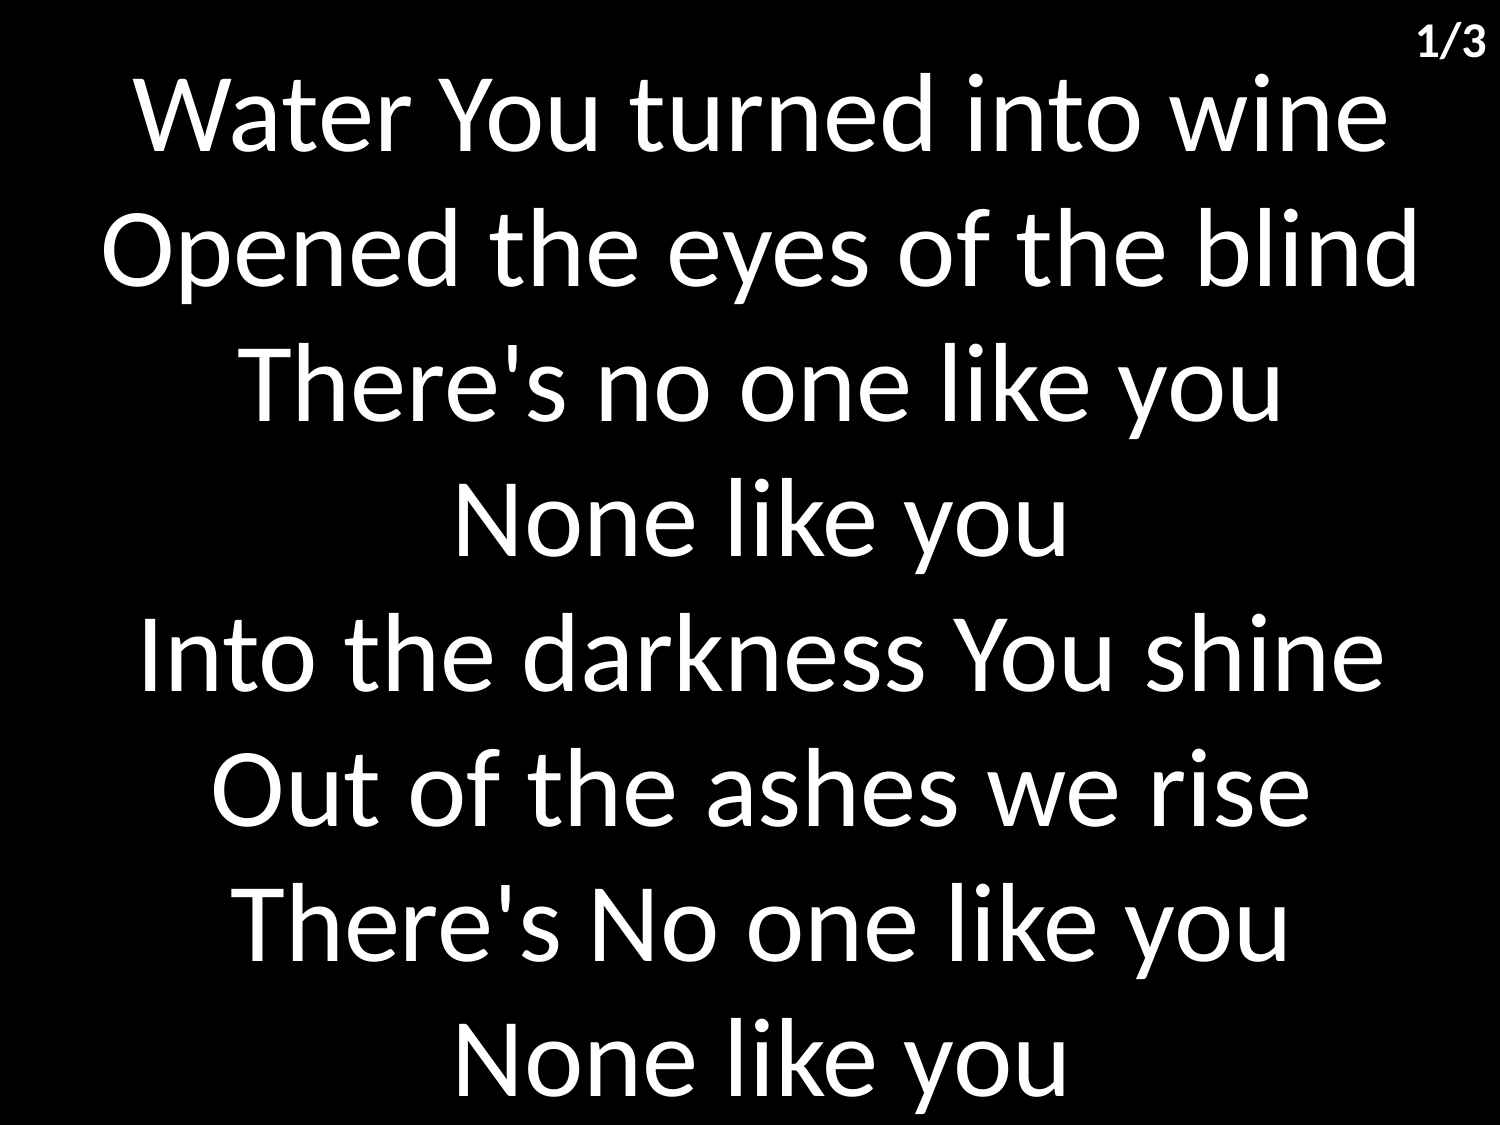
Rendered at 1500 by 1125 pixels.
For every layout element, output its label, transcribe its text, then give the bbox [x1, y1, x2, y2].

subtitle Water You turned into wine Opened the eyes of the blind There's no one like you None like you Into the darkness You shine Out of the ashes we rise There's No one like you None like you [53, 30, 1471, 1094]
text_box 1/3 [1399, 0, 1500, 75]
